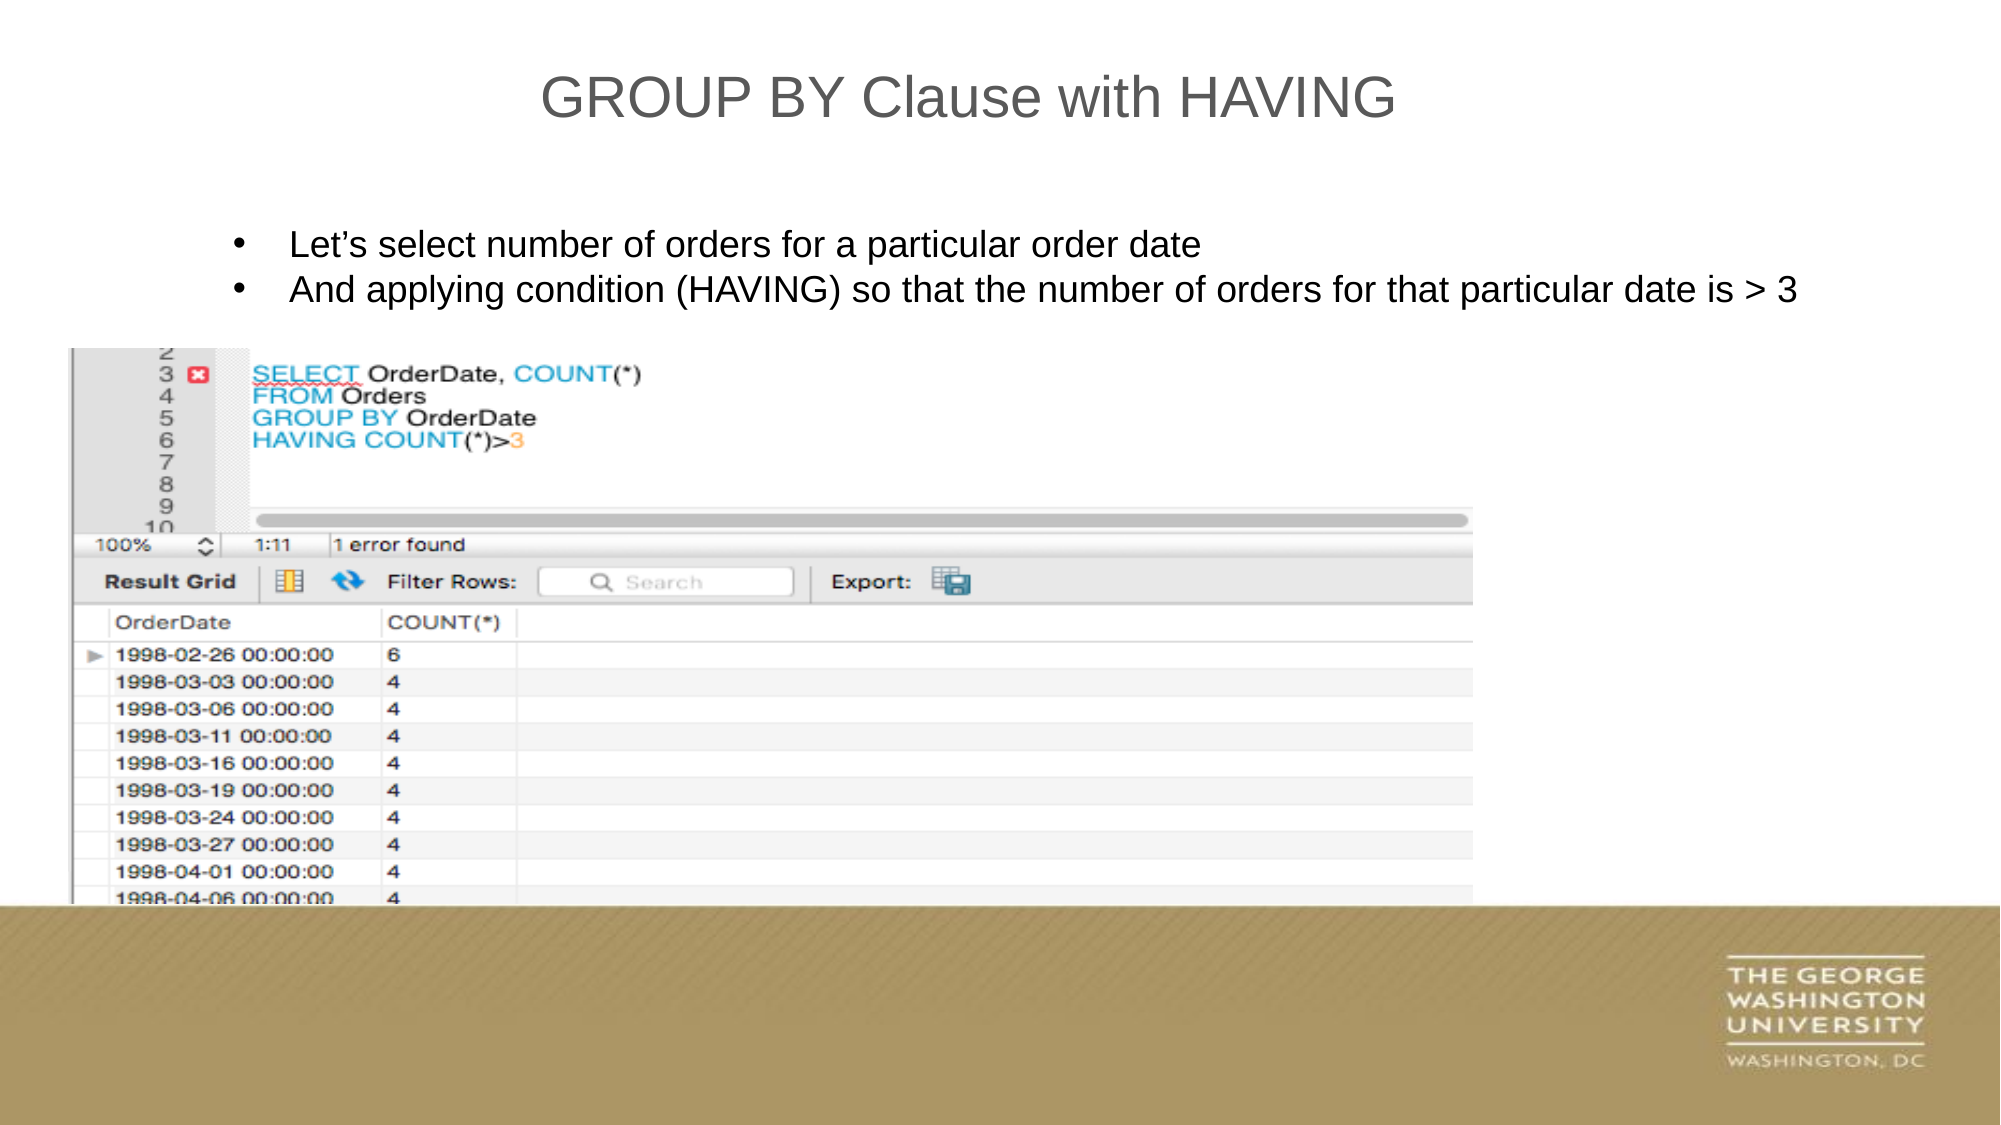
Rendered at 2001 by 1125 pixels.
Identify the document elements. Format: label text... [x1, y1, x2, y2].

text_box Let’s select number of orders for a particular order date And applying condition (HAVING) so that the number of orders for that particular date is > 3 [68, 162, 1919, 354]
picture [0, 0, 2000, 1125]
title GROUP BY Clause with HAVING [422, 51, 1533, 148]
